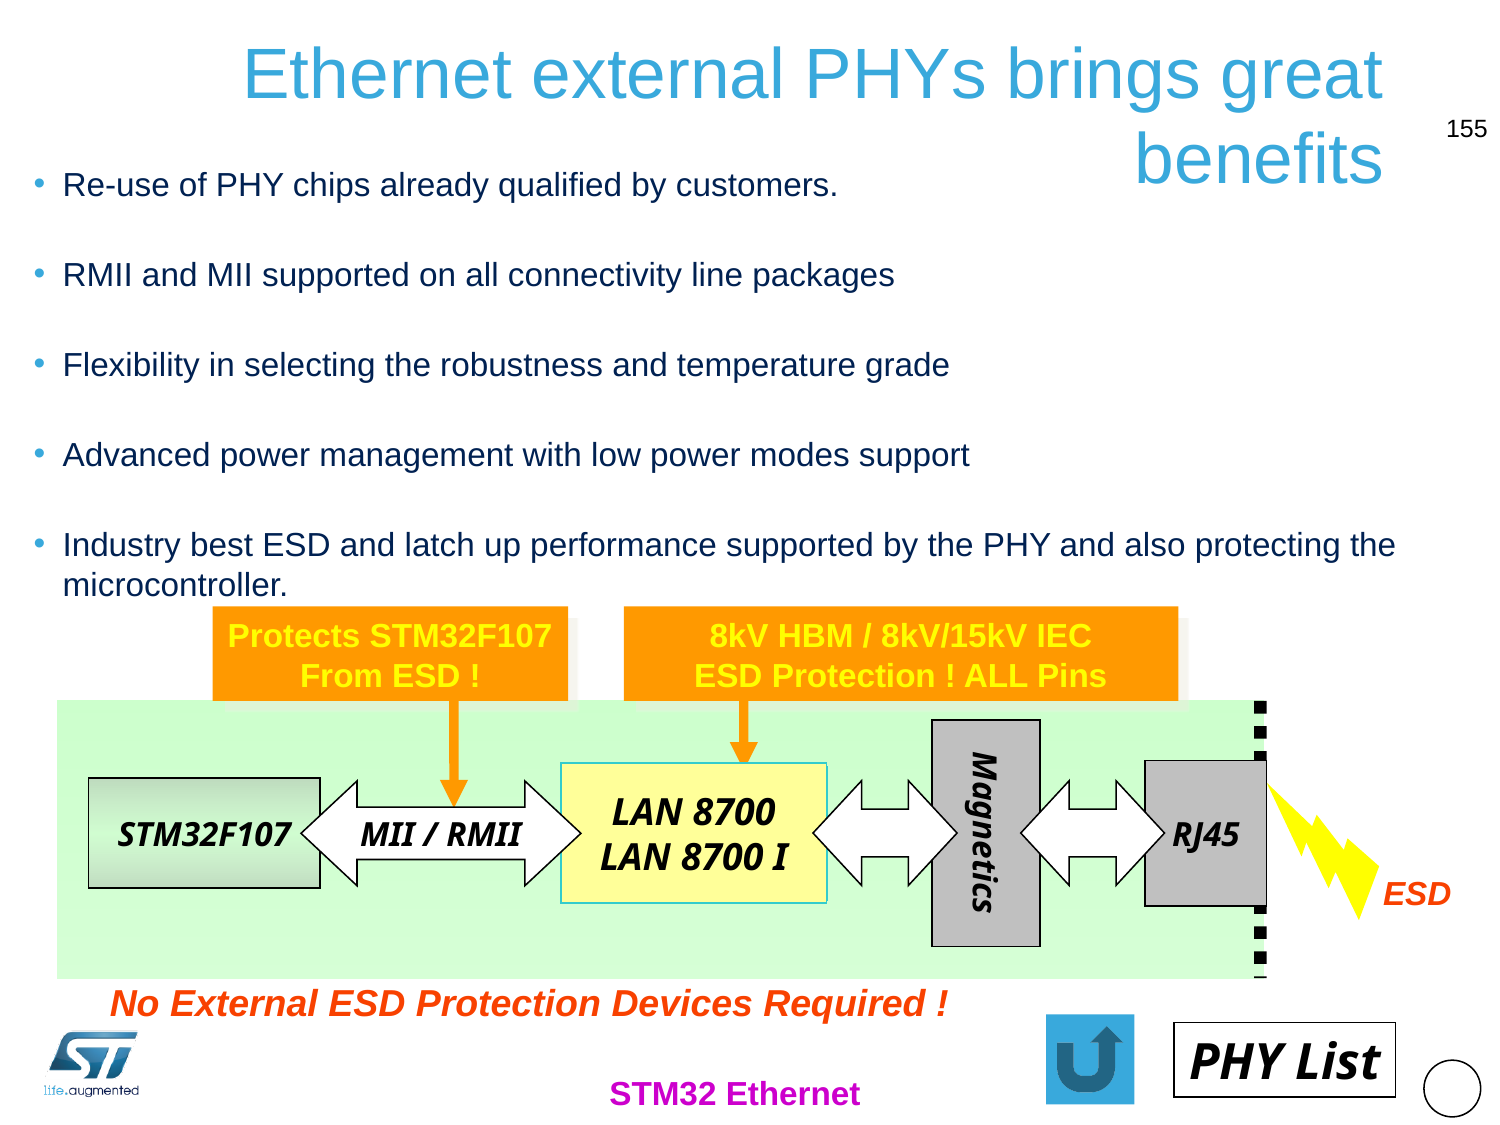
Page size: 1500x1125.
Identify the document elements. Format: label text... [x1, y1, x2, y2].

text_box [1267, 783, 1378, 921]
list Re-use of PHY chips already qualified by customers. RMII and MII supported on all connectivity line packages Flexibility in selecting the robustness and temperature grade Advanced power management with low power modes support Industry best ESD and latch up performance supported by the PHY and also protecting the microcontroller. [18, 155, 1500, 615]
text_box [1046, 1014, 1135, 1105]
text_box Protects STM32F107 From ESD ! [212, 606, 569, 701]
text_box RJ45 [1145, 760, 1267, 906]
text_box ESD [1368, 865, 1467, 920]
text_box [57, 700, 1264, 979]
text_box No External ESD Protection Devices Required ! [94, 971, 965, 1032]
text_box MII / RMII [301, 781, 581, 886]
text_box [1423, 1060, 1481, 1117]
text_box PHY List [1174, 1022, 1396, 1098]
text_box [737, 700, 751, 763]
title Ethernet external PHYs brings great benefits [75, 19, 1400, 155]
slide_number 155 [1413, 111, 1500, 144]
text_box LAN 8700 LAN 8700 I [560, 763, 827, 904]
text_box [447, 688, 461, 807]
picture [36, 1022, 147, 1103]
text_box 8kV HBM / 8kV/15kV IEC ESD Protection ! ALL Pins [623, 606, 1179, 701]
text_box STM32F107 [88, 778, 321, 889]
text_box Magnetics [932, 719, 1041, 947]
text_box [813, 780, 958, 886]
text_box [1020, 780, 1165, 886]
